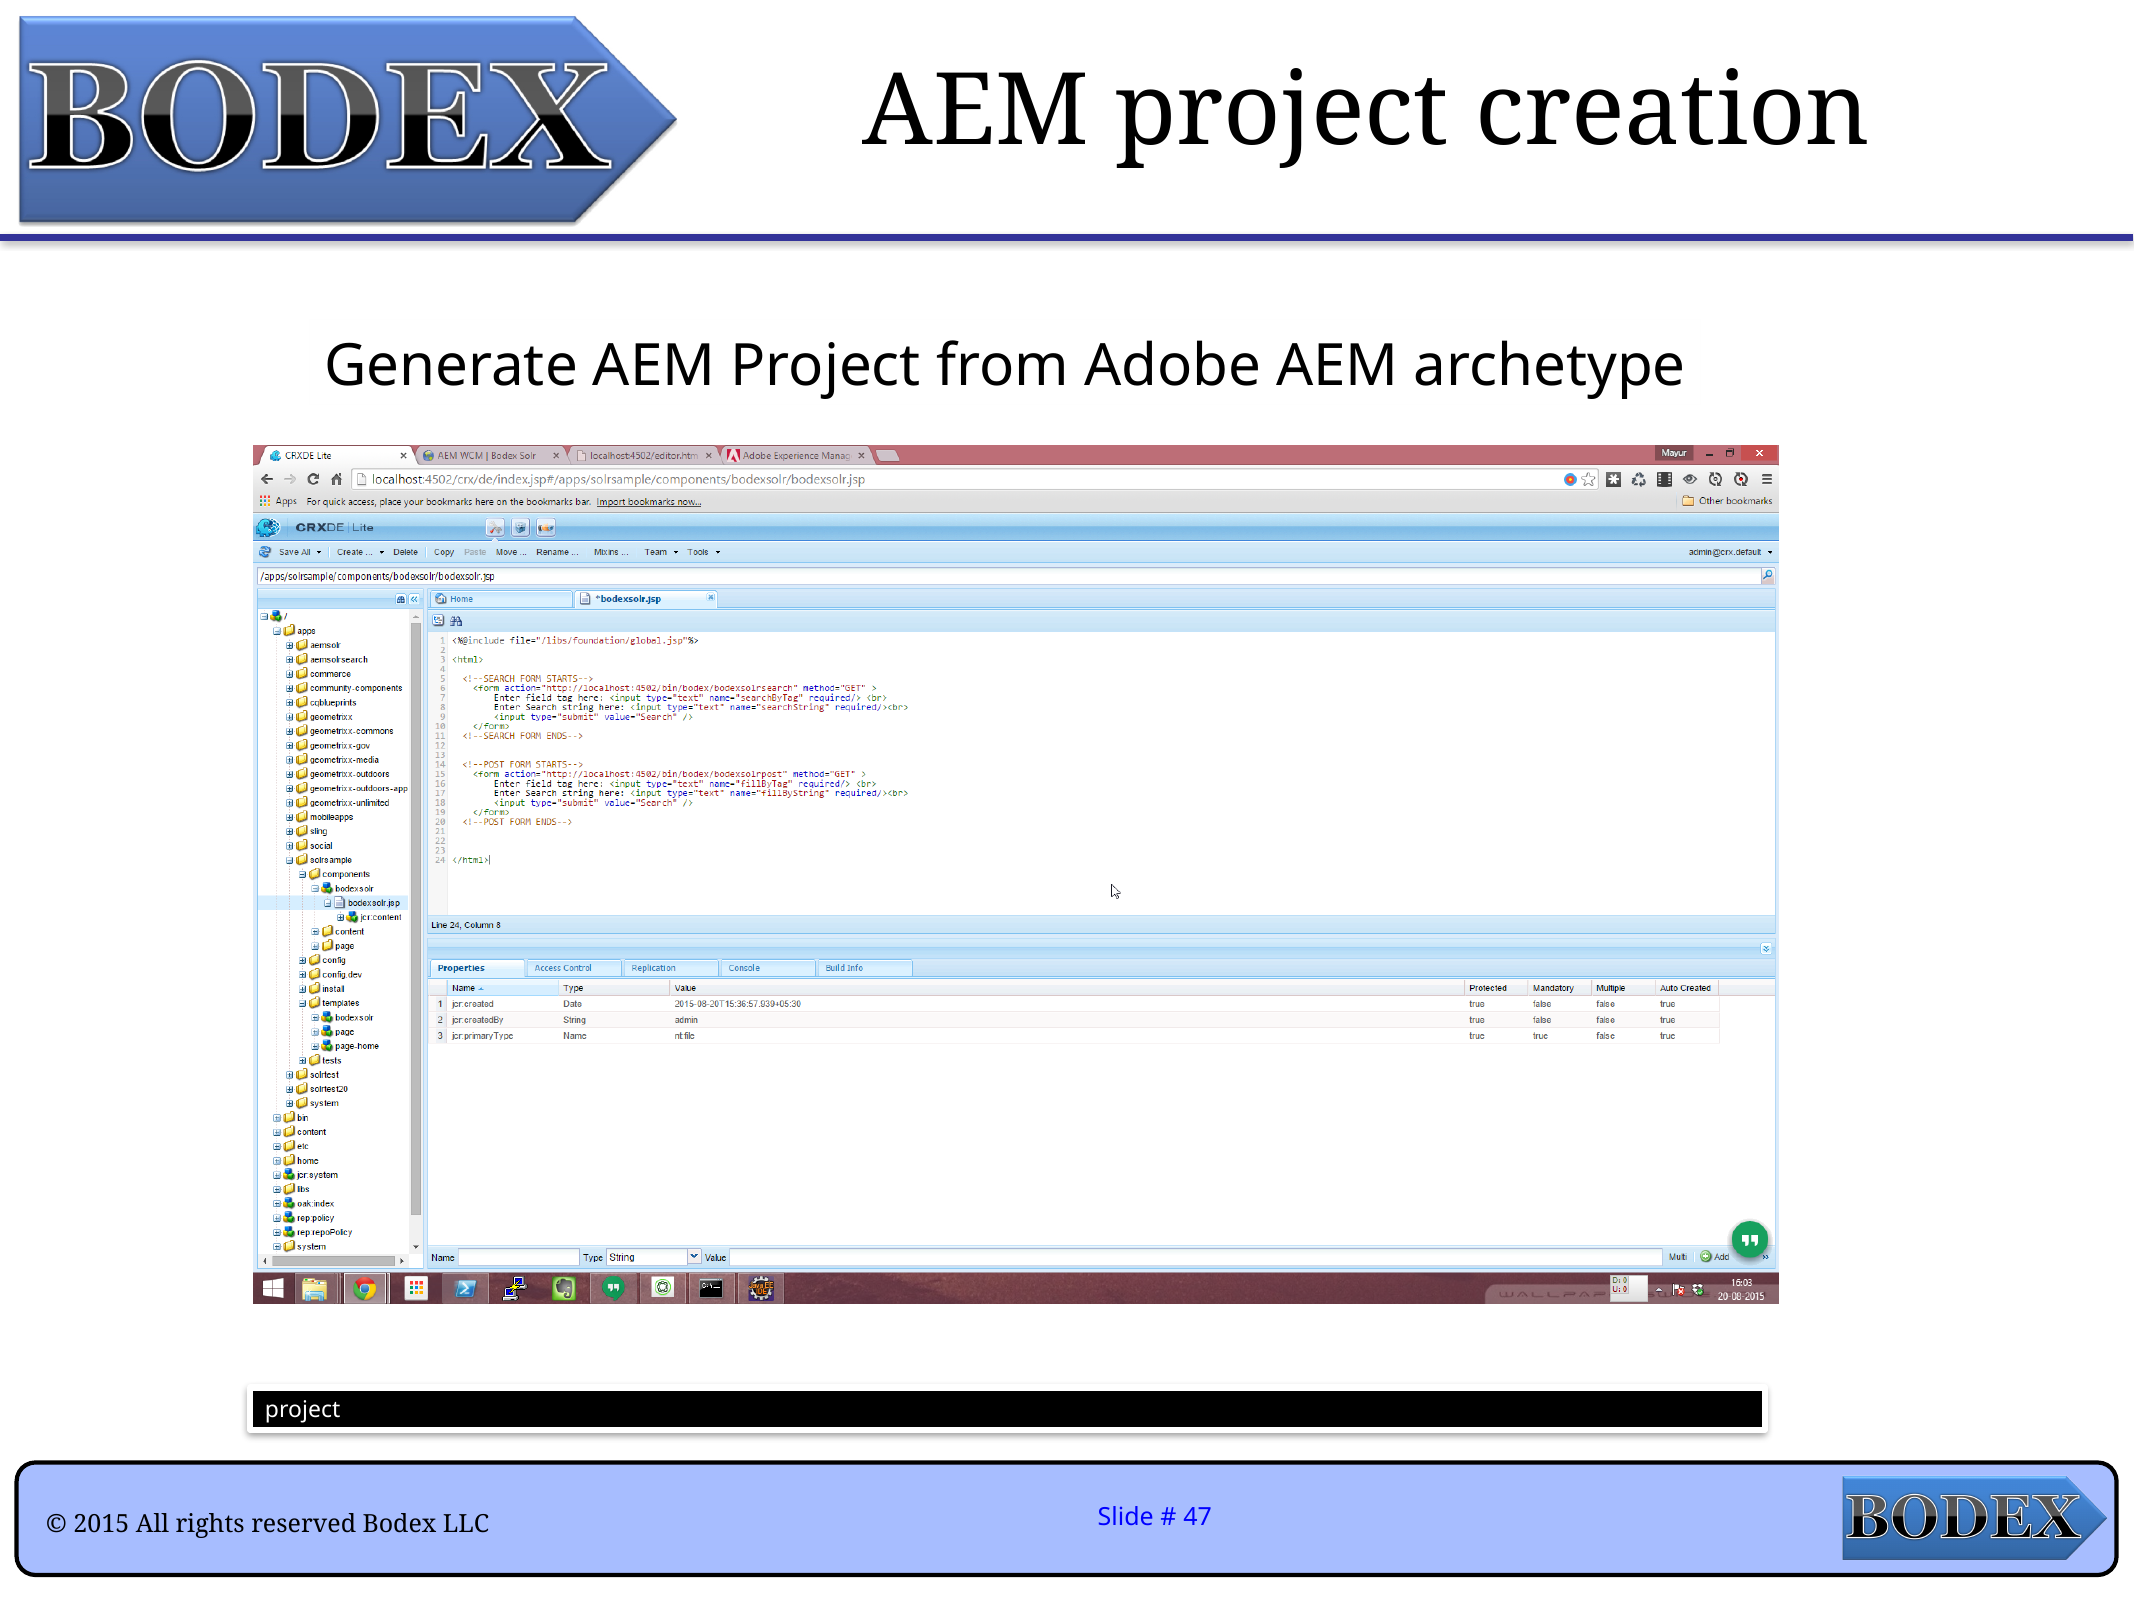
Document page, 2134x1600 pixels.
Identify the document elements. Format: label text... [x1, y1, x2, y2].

text_box project [247, 1384, 1768, 1433]
text_box Generate AEM Project from Adobe AEM archetype [309, 319, 1701, 405]
picture [1841, 1474, 2109, 1562]
slide_number Slide # 47 [729, 1475, 1227, 1561]
text_box AEM project creation [629, 37, 2105, 173]
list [253, 445, 1779, 1304]
picture [16, 12, 680, 227]
